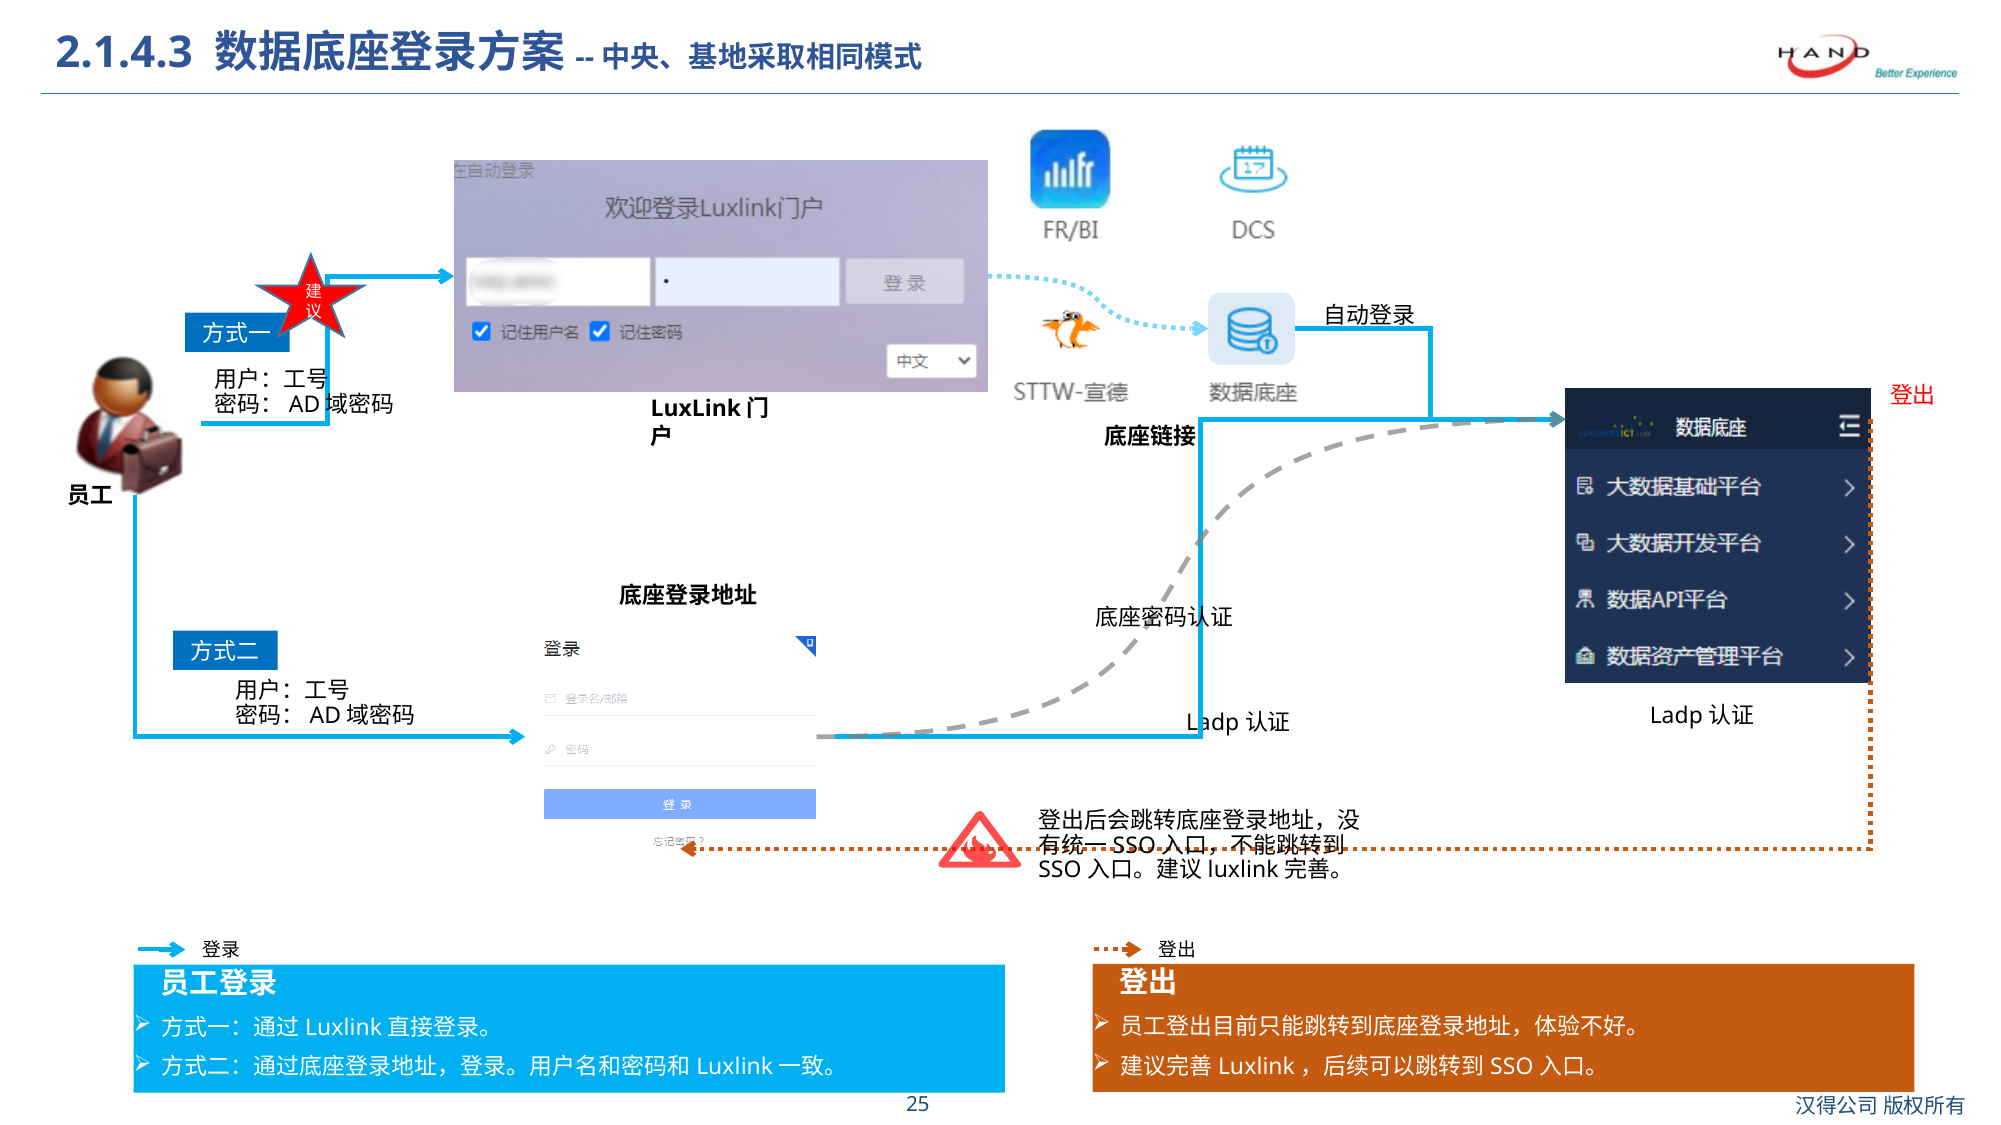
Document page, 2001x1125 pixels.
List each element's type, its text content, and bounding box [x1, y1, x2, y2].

text_box [937, 849, 1023, 869]
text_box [525, 574, 680, 849]
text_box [137, 931, 311, 967]
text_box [680, 419, 1871, 849]
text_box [1294, 328, 1566, 419]
text_box 方式一 [185, 312, 200, 351]
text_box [1004, 117, 1344, 419]
text_box 方式二 [173, 630, 209, 670]
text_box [200, 276, 453, 424]
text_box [209, 420, 452, 811]
text_box 员工登录 方式一：通过Luxlink直接登录。 方式二：通过底座登录地址，登录。用户名和密码和Luxlink一致。 [133, 964, 1005, 1093]
text_box 自动登录 [1344, 296, 1433, 328]
text_box 登出 [1861, 376, 1966, 416]
picture [1777, 31, 1960, 82]
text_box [55, 351, 201, 514]
text_box 登出后会跳转底座登录地址，没有统一SSO入口，不能跳转到SSO入口。建议luxlink完善。 [1023, 849, 1378, 891]
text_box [1566, 388, 1871, 419]
text_box 建议 [301, 251, 321, 276]
title 2.1.4.3 数据底座登录方案--中央、基地采取相同模式 [40, 22, 1777, 86]
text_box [987, 276, 1209, 329]
text_box 登出 员工登出目前只能跳转到底座登录地址，体验不好。 建议完善Luxlink，后续可以跳转到SSO入口。 [1092, 963, 1915, 1092]
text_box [453, 160, 988, 428]
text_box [1094, 931, 1300, 967]
